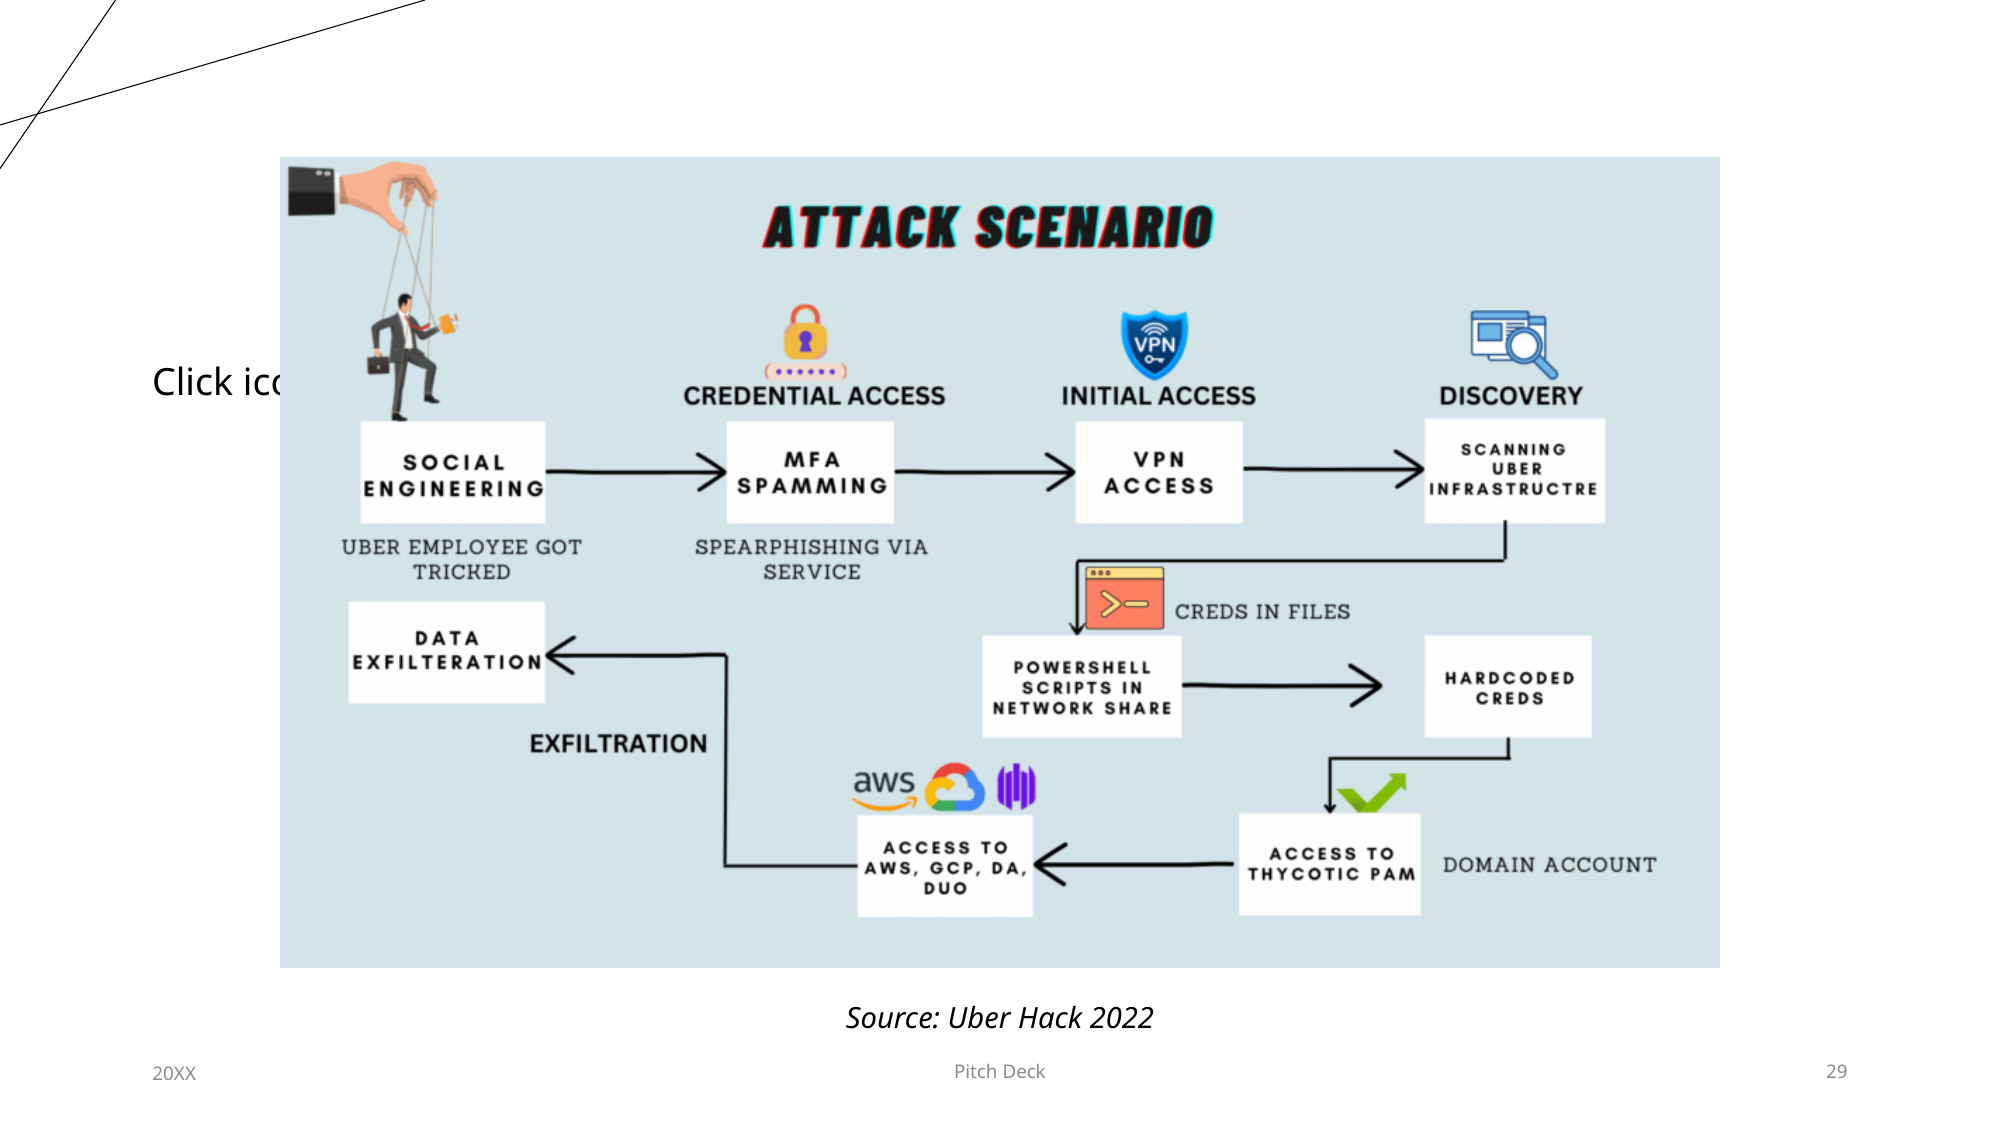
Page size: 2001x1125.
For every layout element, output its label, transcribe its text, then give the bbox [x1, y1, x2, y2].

picture [280, 157, 1720, 968]
footer Pitch Deck [662, 1042, 1338, 1103]
slide_number 20XX [137, 1042, 588, 1103]
text_box Source: Uber Hack 2022 [831, 992, 1169, 1042]
slide_number 29 [1412, 1042, 1863, 1103]
